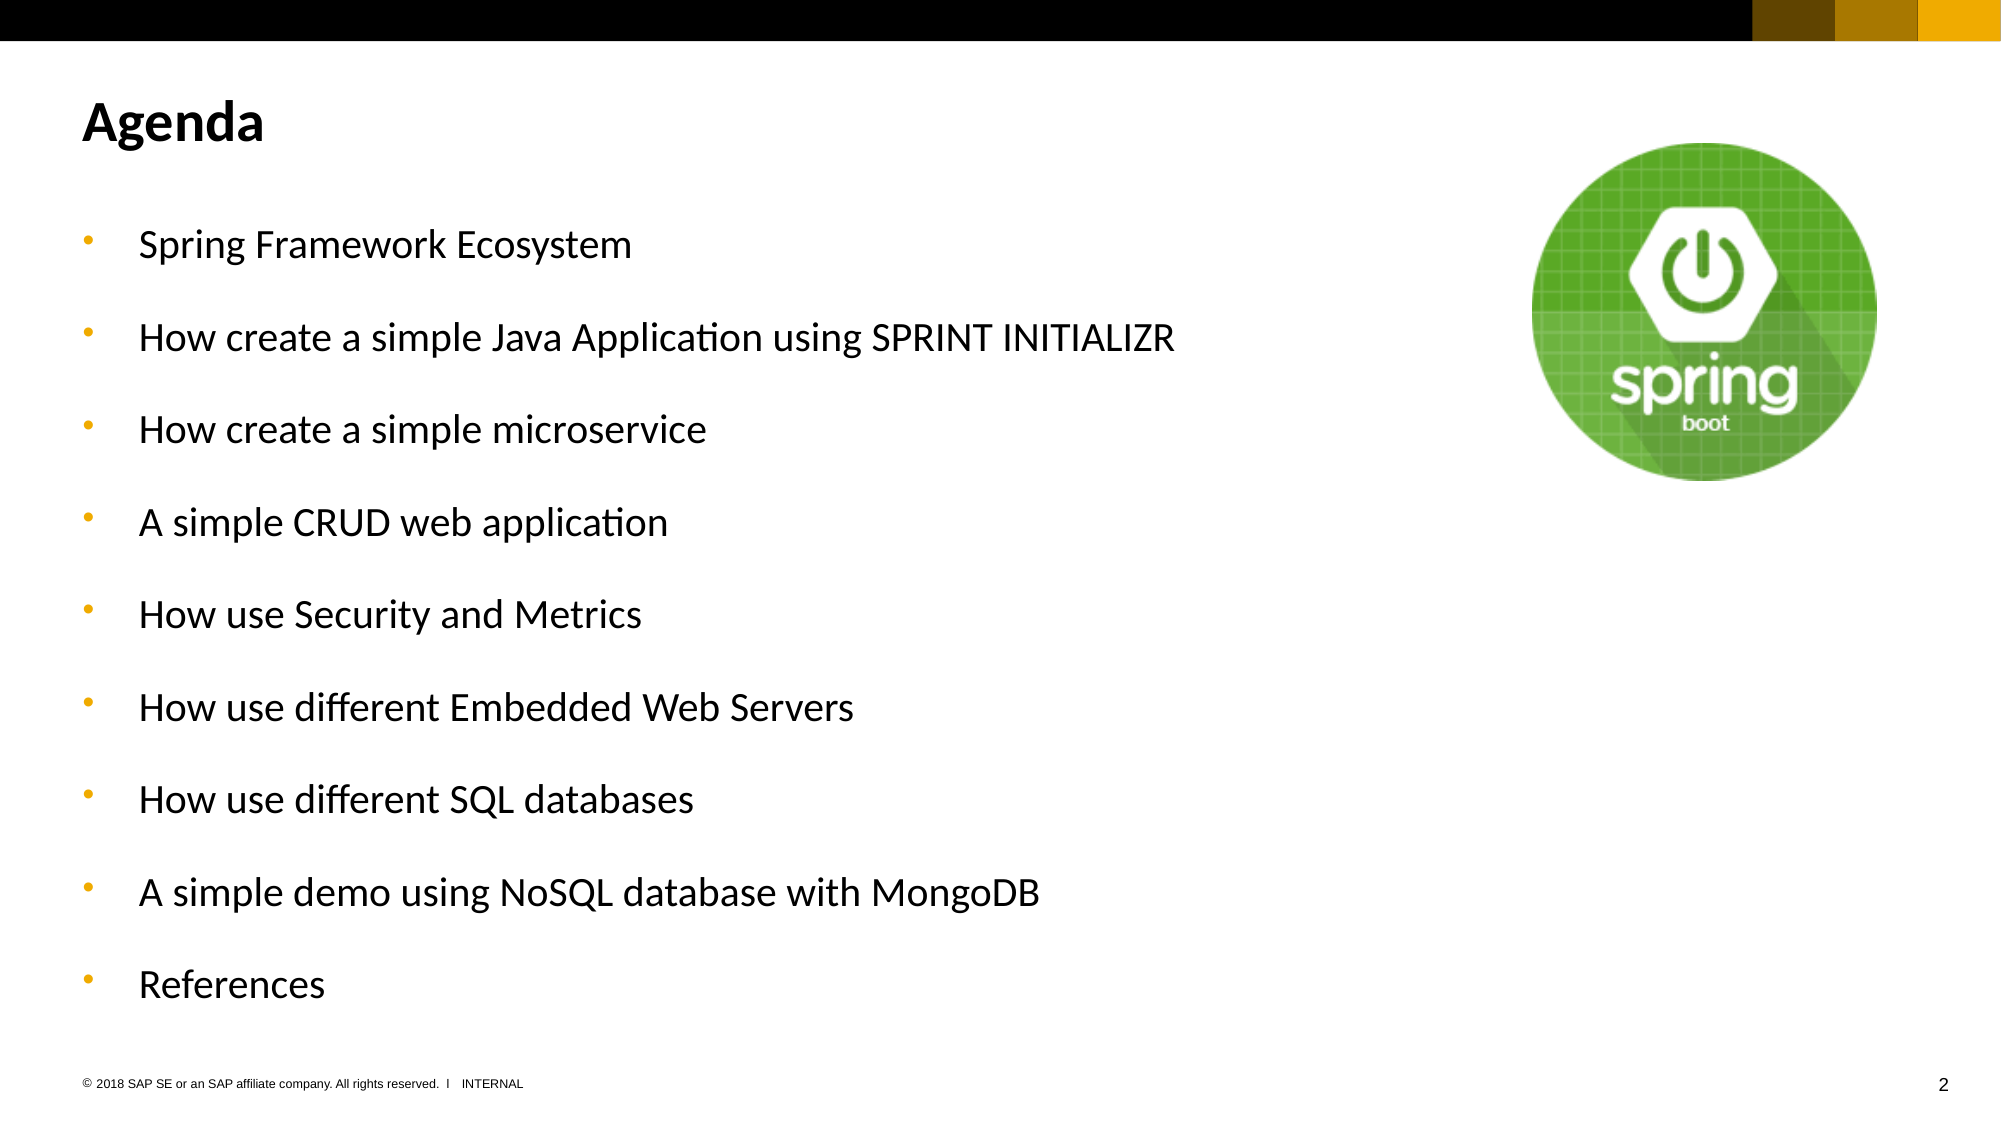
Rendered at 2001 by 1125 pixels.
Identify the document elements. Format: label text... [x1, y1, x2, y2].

title Agenda [82, 82, 1918, 154]
list Spring Framework Ecosystem How create a simple Java Application using SPRINT INITIALIZR How create a simple microservice A simple CRUD web application How use Security and Metrics How use different Embedded Web Servers How use different SQL databases A simple demo using NoSQL database with MongoDB References [82, 234, 1379, 1016]
picture [1532, 142, 1878, 481]
